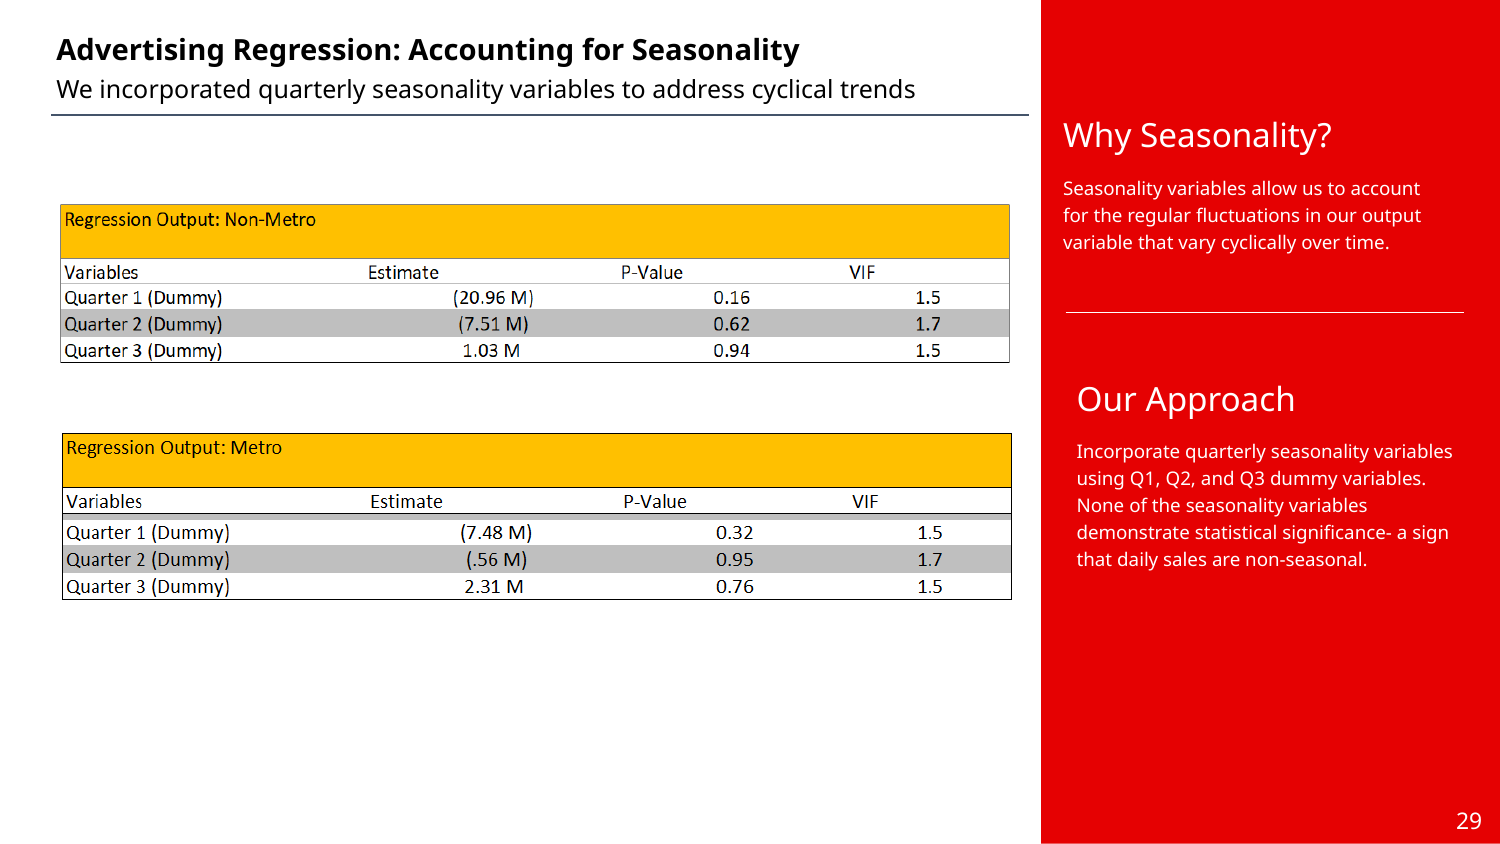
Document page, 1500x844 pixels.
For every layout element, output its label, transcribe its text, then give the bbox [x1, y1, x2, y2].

slide_number 29 [1403, 779, 1494, 844]
picture [53, 197, 1017, 369]
text_box [1041, 0, 1500, 844]
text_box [1051, 108, 1455, 256]
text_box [1065, 372, 1476, 574]
picture [53, 425, 1017, 610]
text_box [40, 15, 1029, 120]
